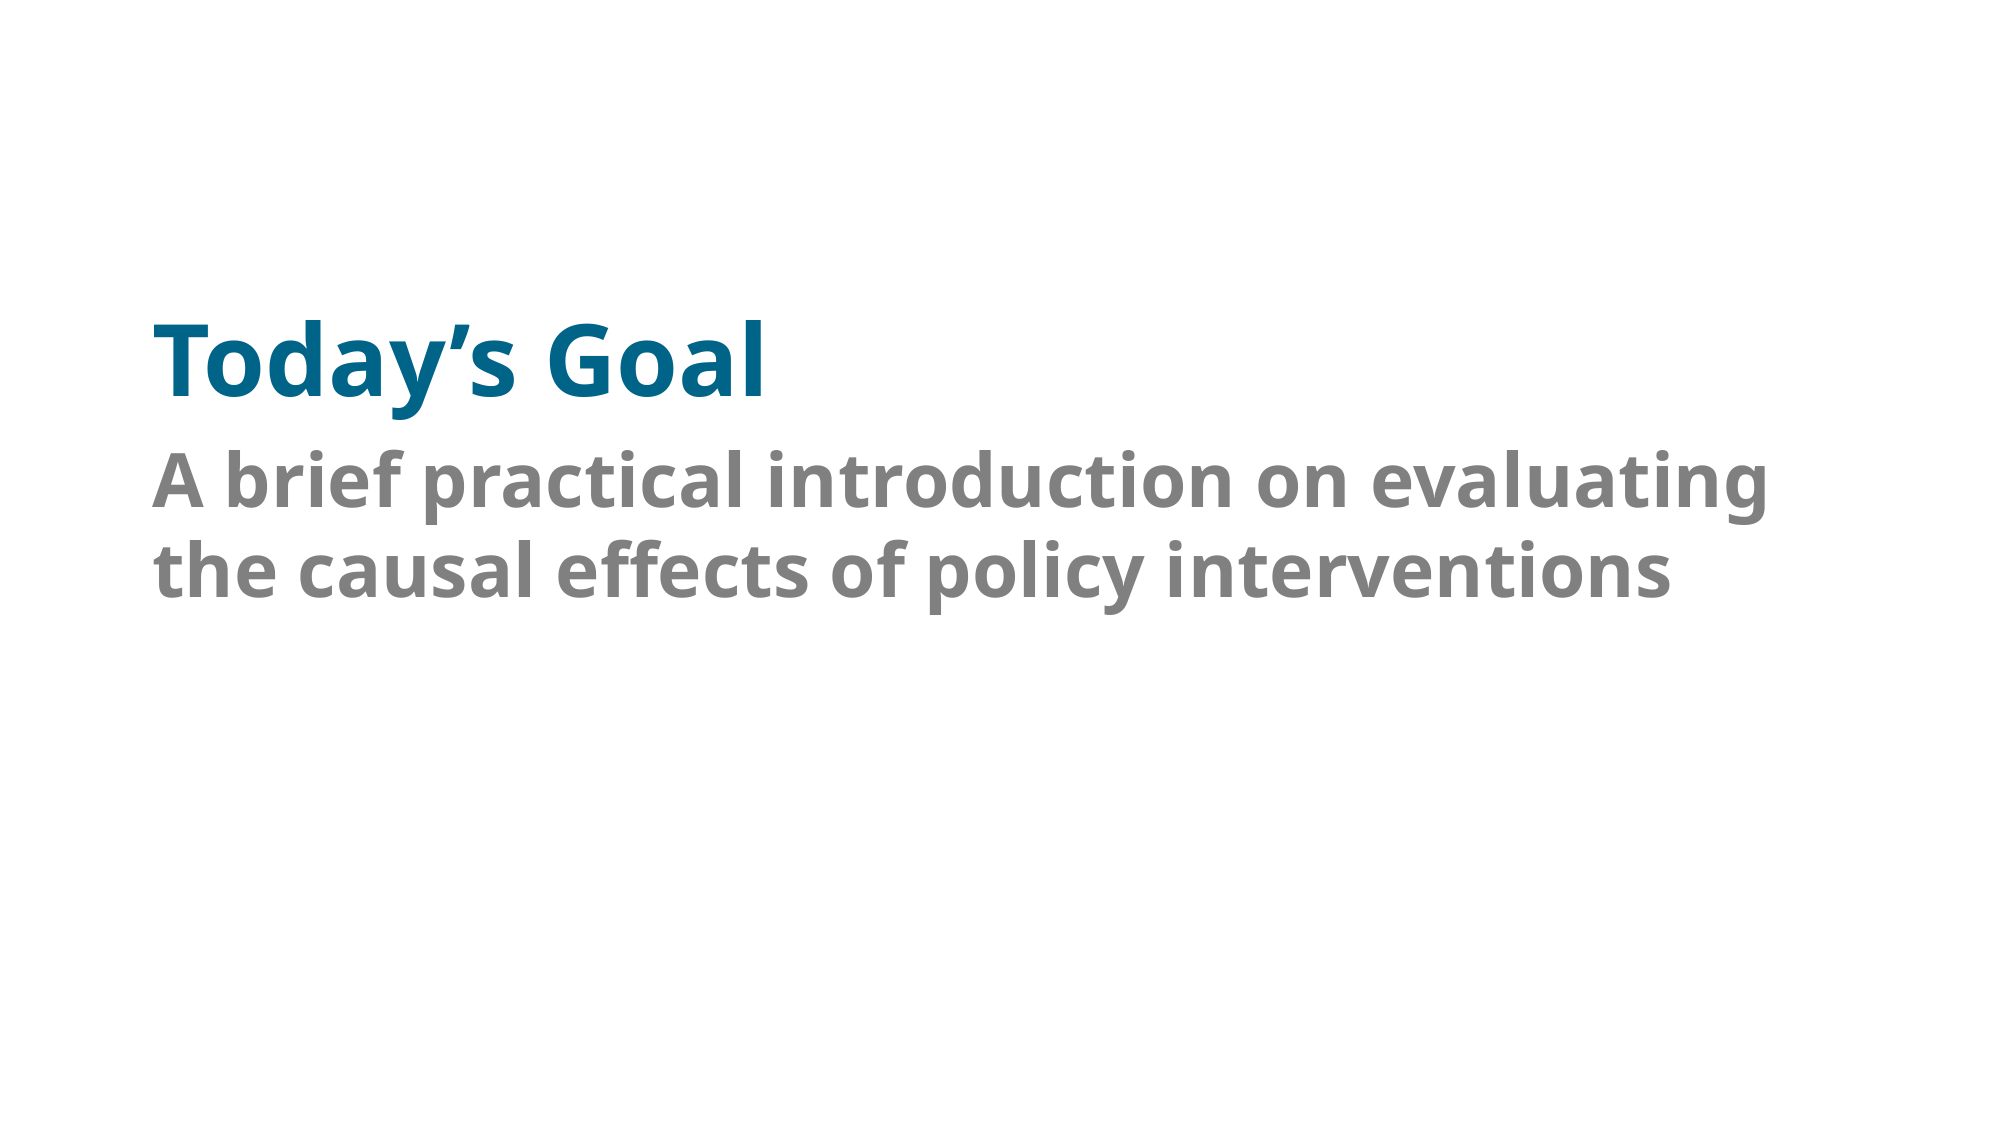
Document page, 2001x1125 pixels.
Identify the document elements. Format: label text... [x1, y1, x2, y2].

title Today’s Goal [137, 247, 1863, 425]
list A brief practical introduction on evaluating the causal effects of policy interventions [137, 425, 1863, 1066]
